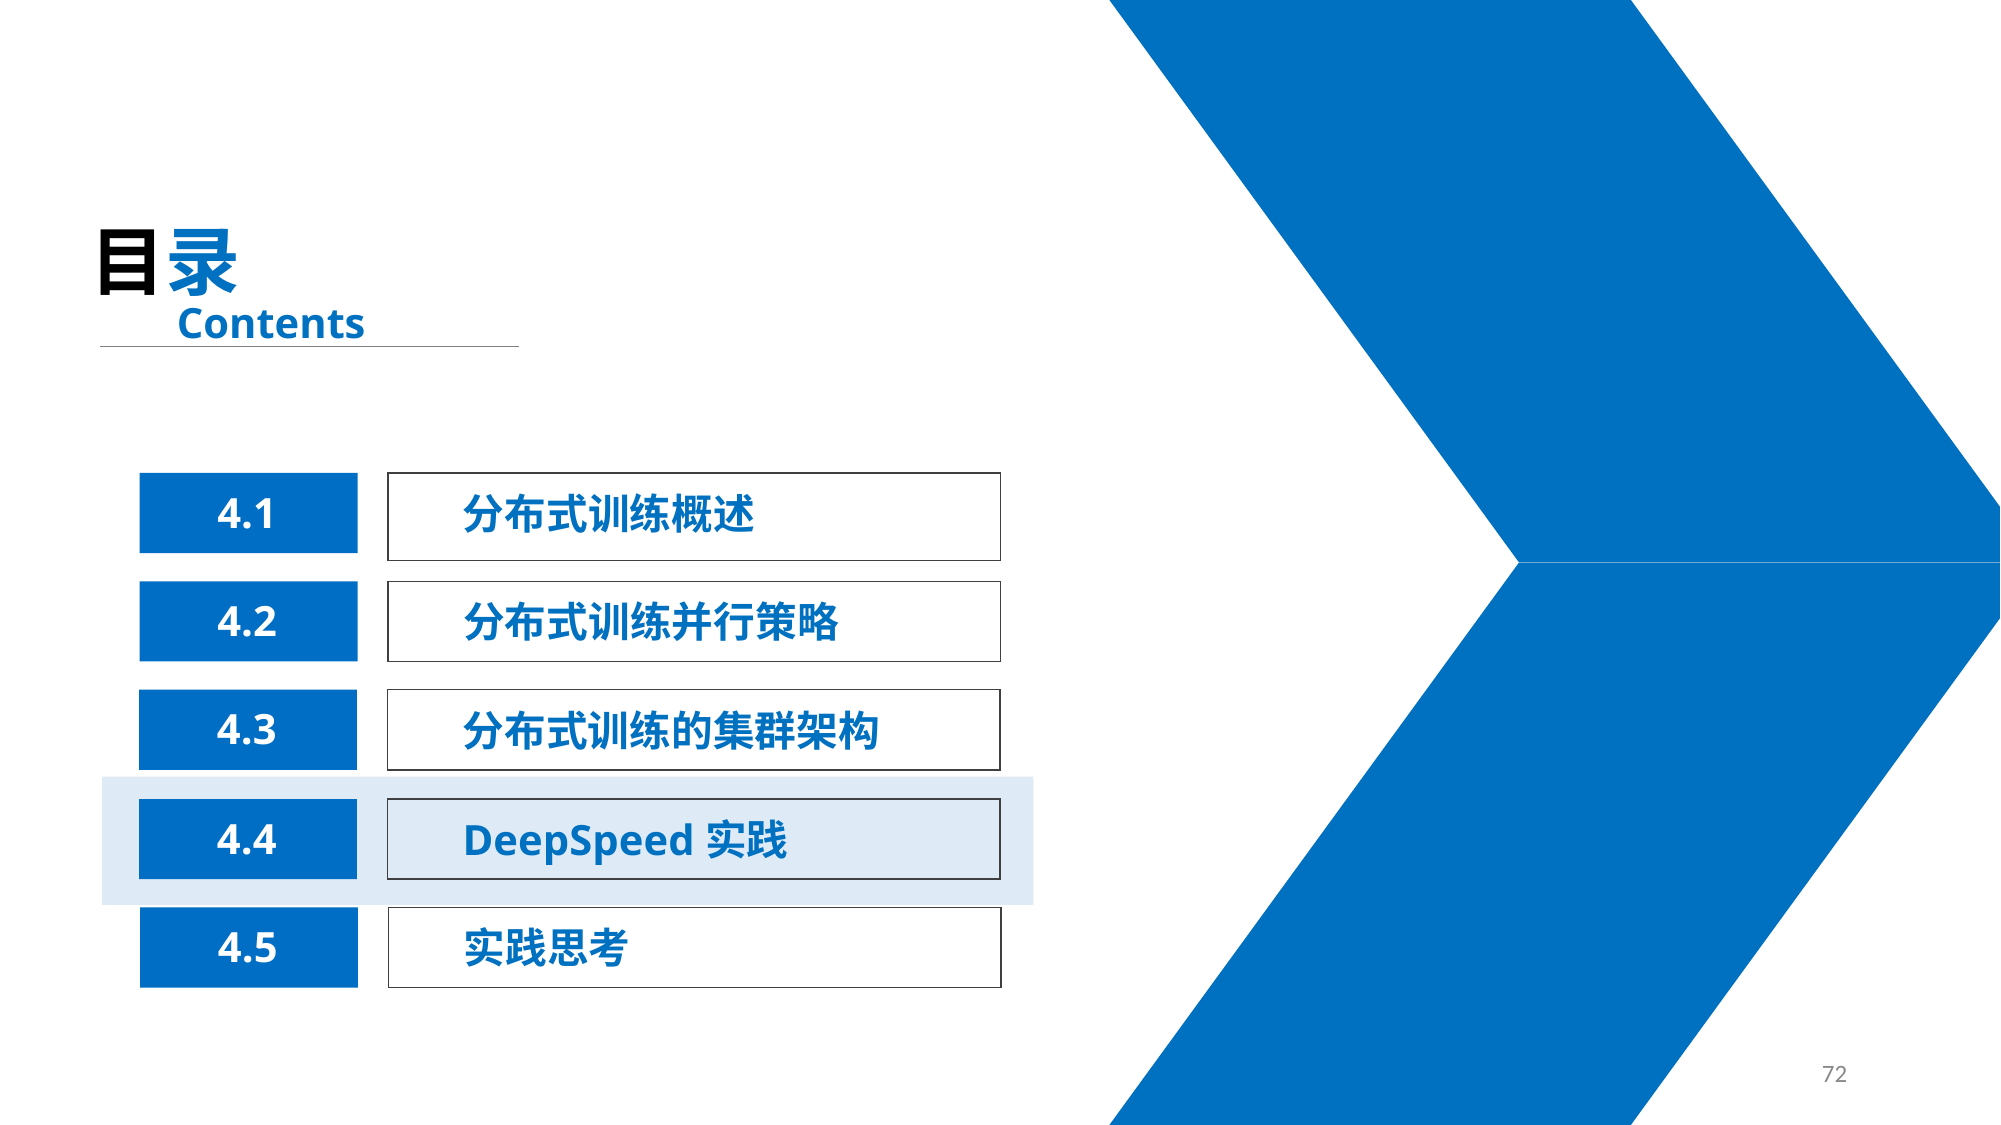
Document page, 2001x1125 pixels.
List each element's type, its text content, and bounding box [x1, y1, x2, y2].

text_box [1109, 0, 2000, 563]
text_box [387, 472, 1002, 561]
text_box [138, 798, 358, 880]
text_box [387, 689, 1001, 771]
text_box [139, 907, 359, 988]
text_box [1109, 563, 2000, 1125]
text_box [138, 689, 358, 771]
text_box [387, 581, 1001, 662]
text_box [75, 207, 519, 356]
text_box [388, 907, 1002, 988]
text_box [387, 798, 1001, 880]
slide_number 72 [1412, 1042, 1863, 1103]
text_box [102, 776, 1034, 905]
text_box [139, 472, 358, 554]
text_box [139, 581, 358, 662]
